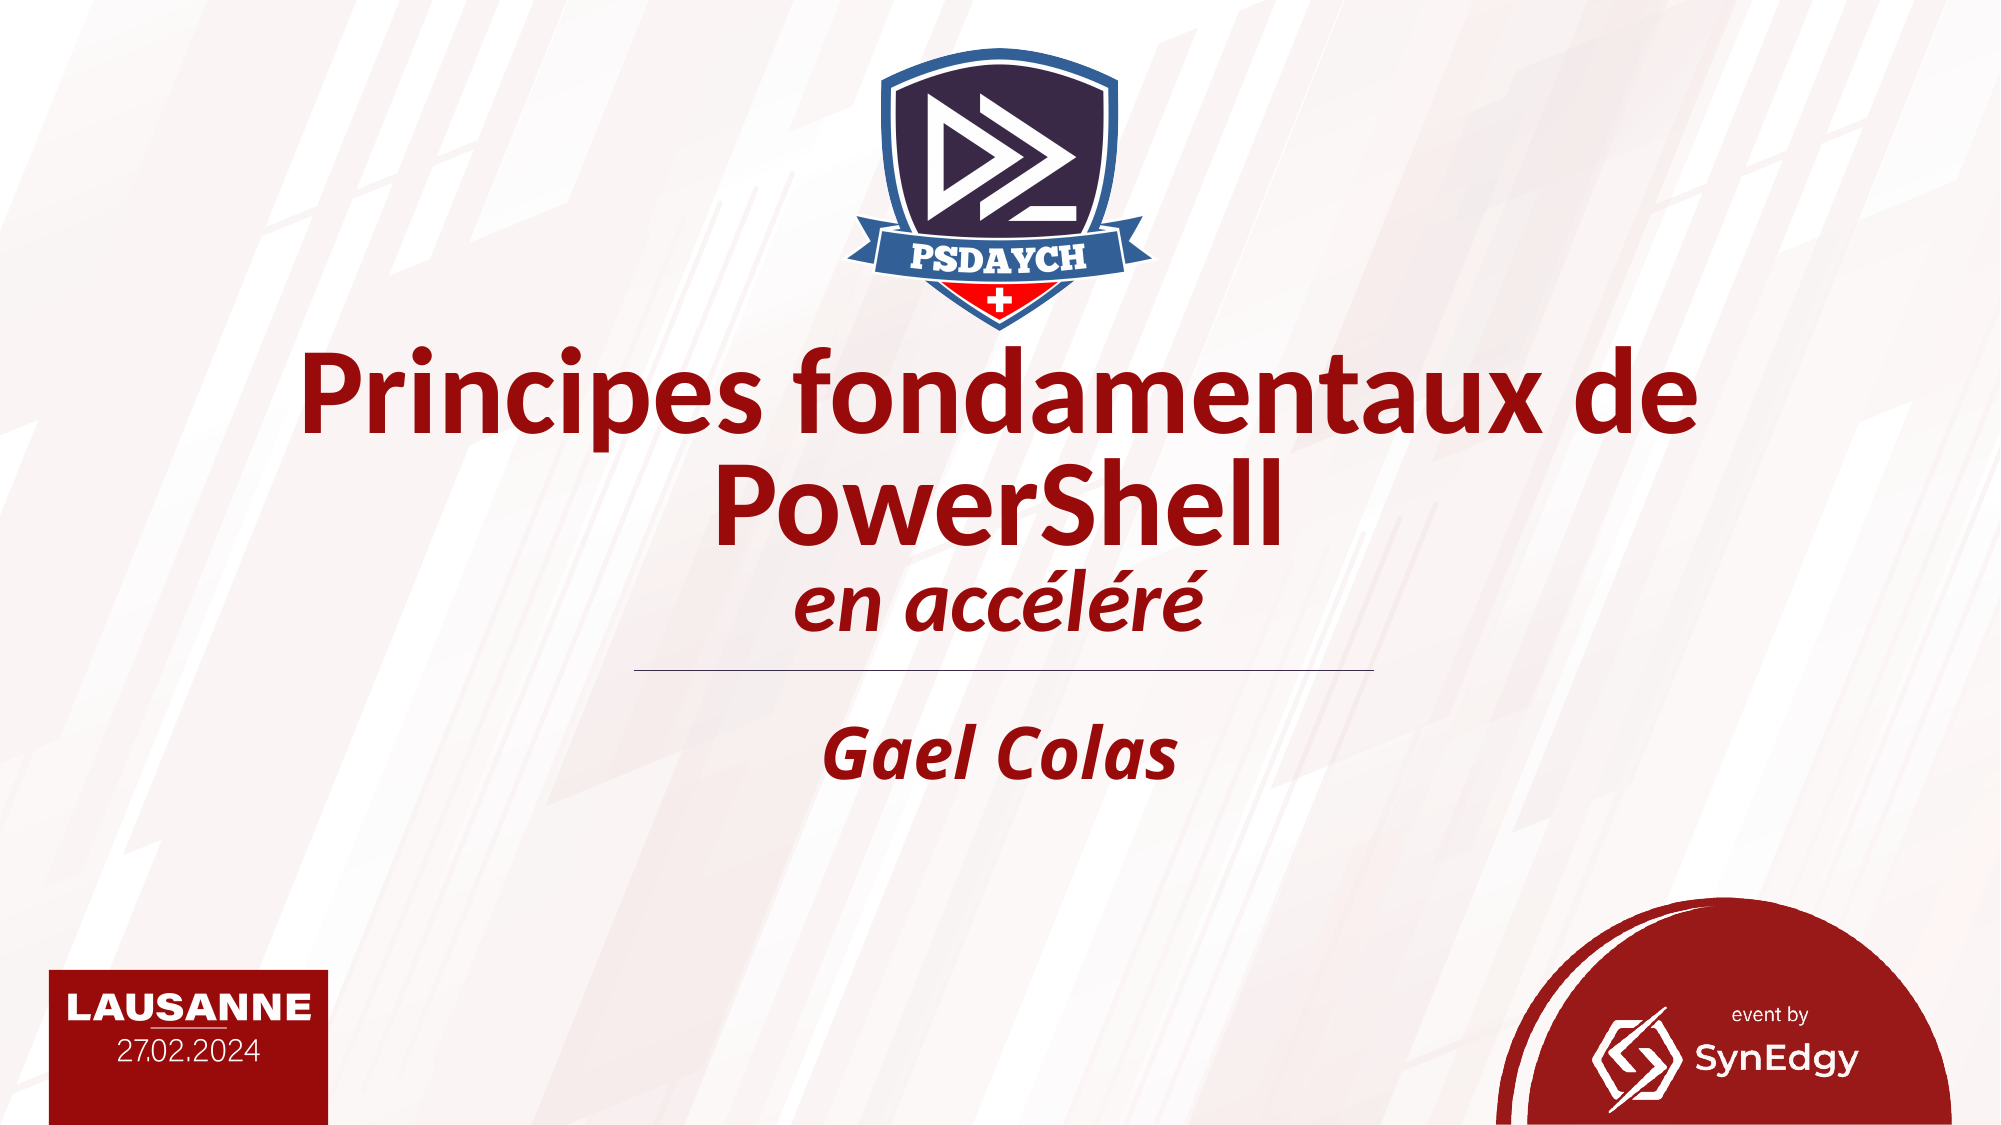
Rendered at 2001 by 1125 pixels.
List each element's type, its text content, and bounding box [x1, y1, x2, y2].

picture [0, 0, 2000, 1125]
text_box Gael Colas [249, 700, 1750, 805]
text_box Principes fondamentaux de PowerShell en accéléré [137, 337, 1863, 655]
picture [65, 988, 312, 1070]
